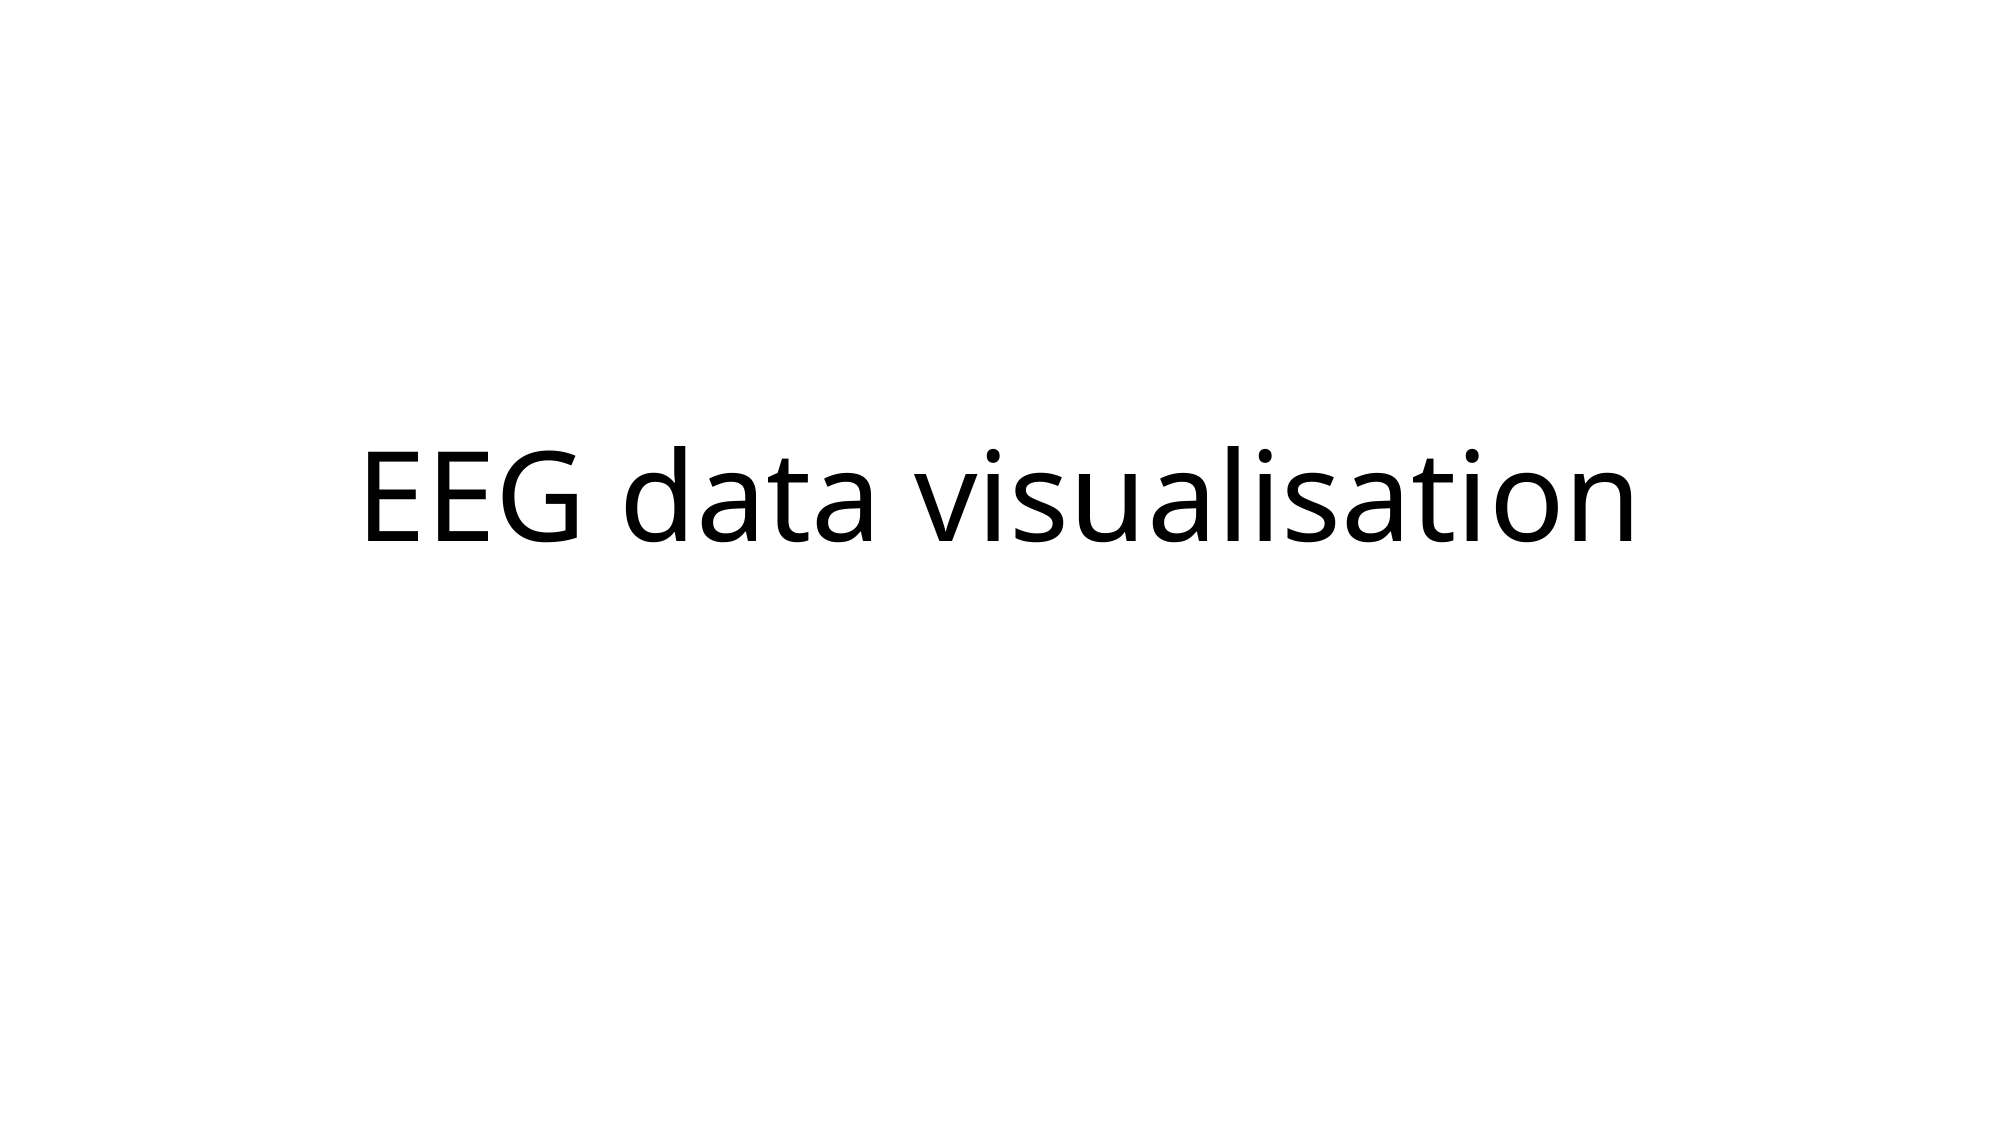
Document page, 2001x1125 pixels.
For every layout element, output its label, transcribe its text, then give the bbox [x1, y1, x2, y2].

title EEG data visualisation [249, 184, 1750, 576]
